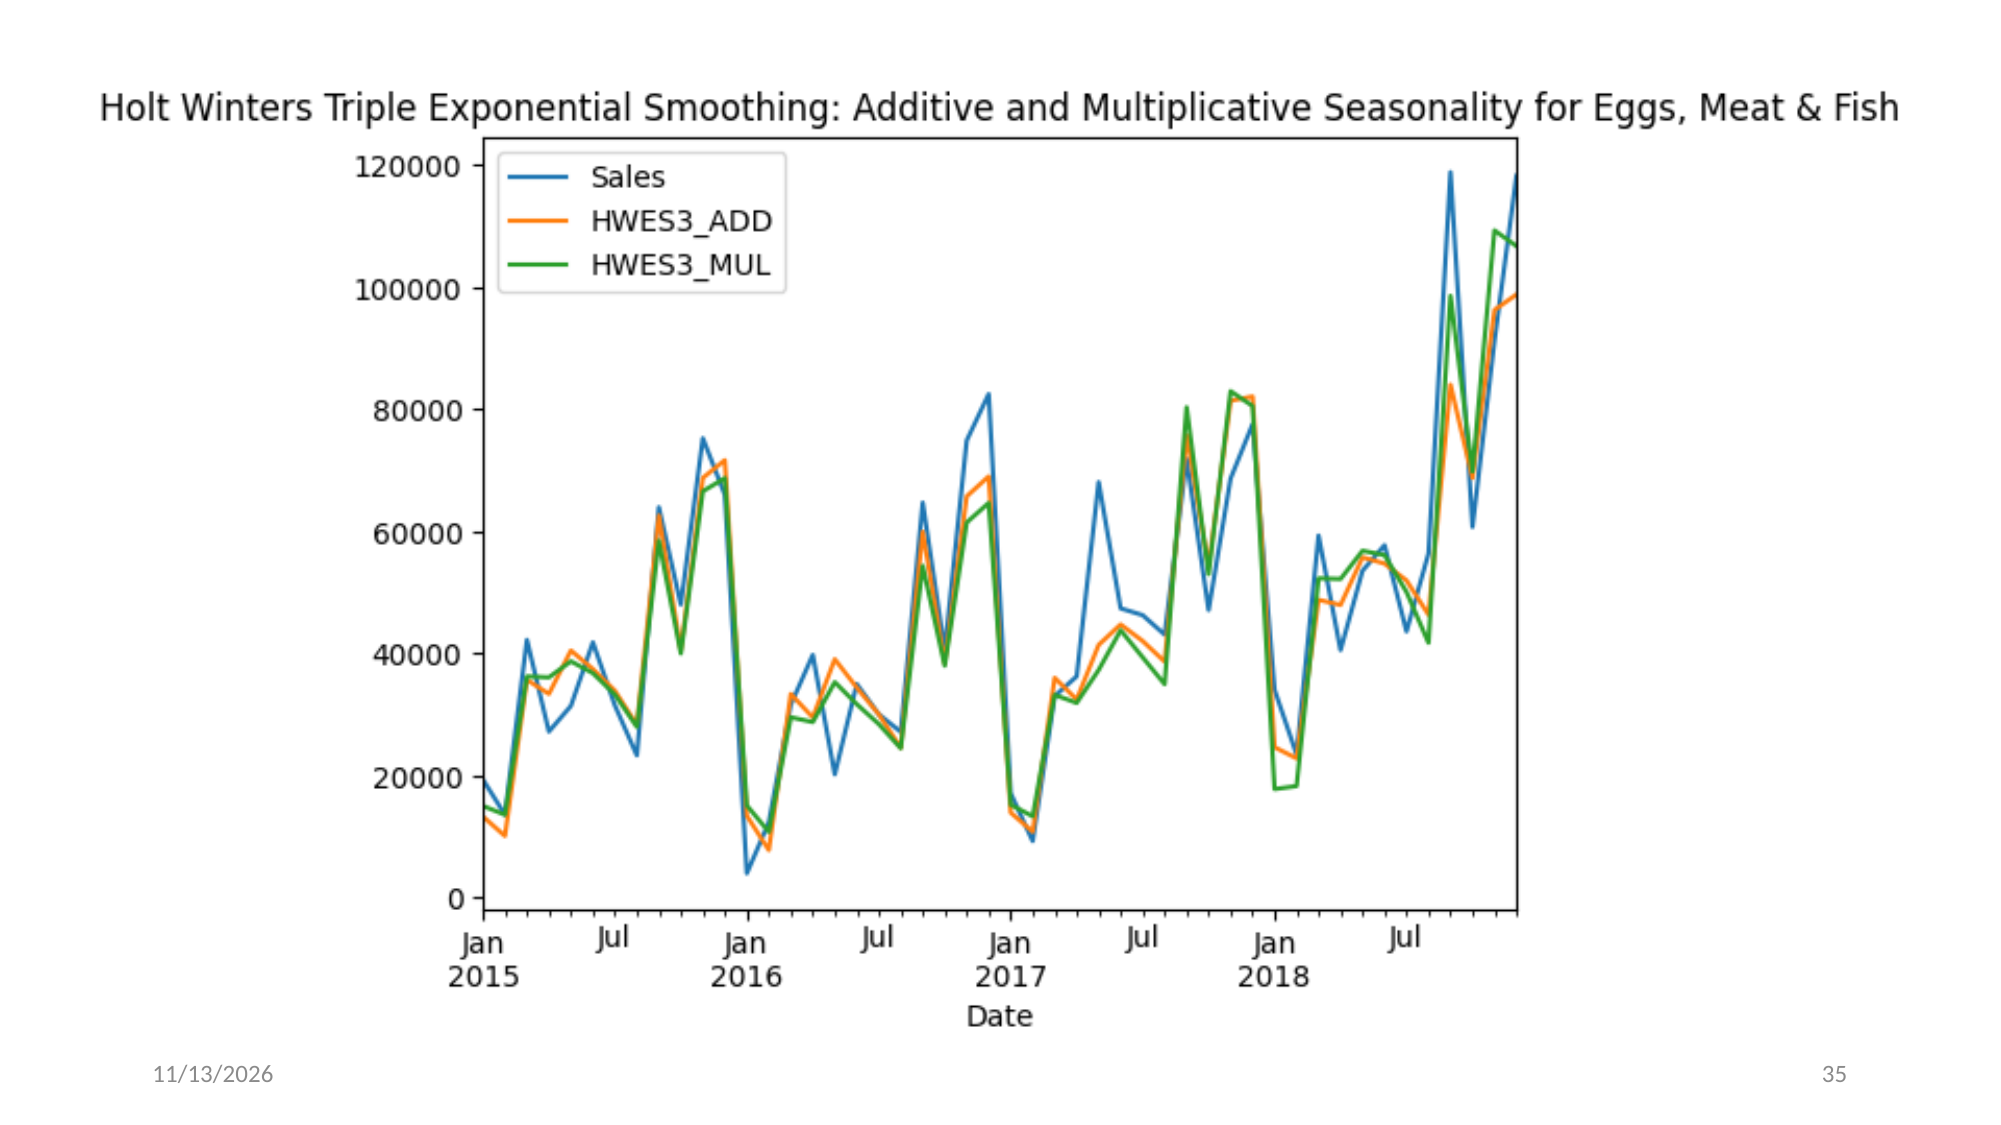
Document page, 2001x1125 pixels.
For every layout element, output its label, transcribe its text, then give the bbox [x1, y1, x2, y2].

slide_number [137, 1054, 588, 1103]
picture [79, 71, 1921, 1054]
slide_number 35 [1412, 1054, 1863, 1103]
